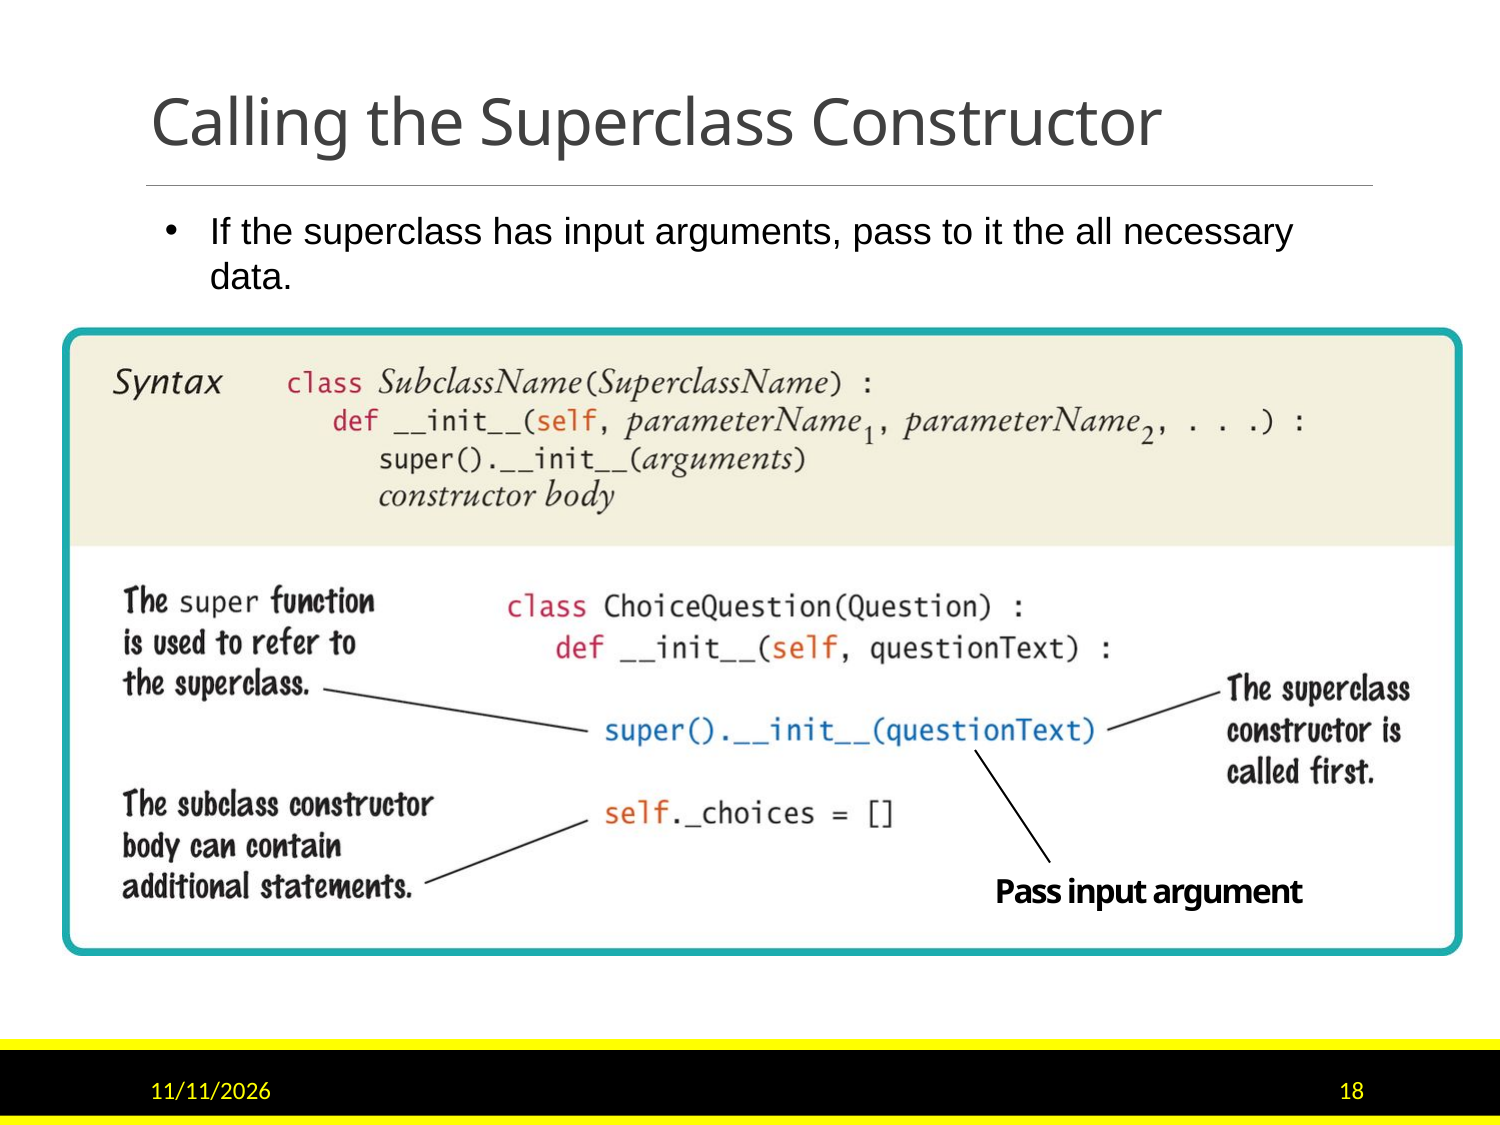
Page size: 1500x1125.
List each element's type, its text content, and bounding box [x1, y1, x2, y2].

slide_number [135, 1059, 440, 1120]
title Calling the Superclass Constructor [135, 47, 1373, 167]
slide_number 18 [1218, 1059, 1380, 1120]
text_box If the superclass has input arguments, pass to it the all necessary data. [150, 199, 1400, 305]
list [61, 324, 1463, 957]
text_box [974, 749, 1051, 863]
